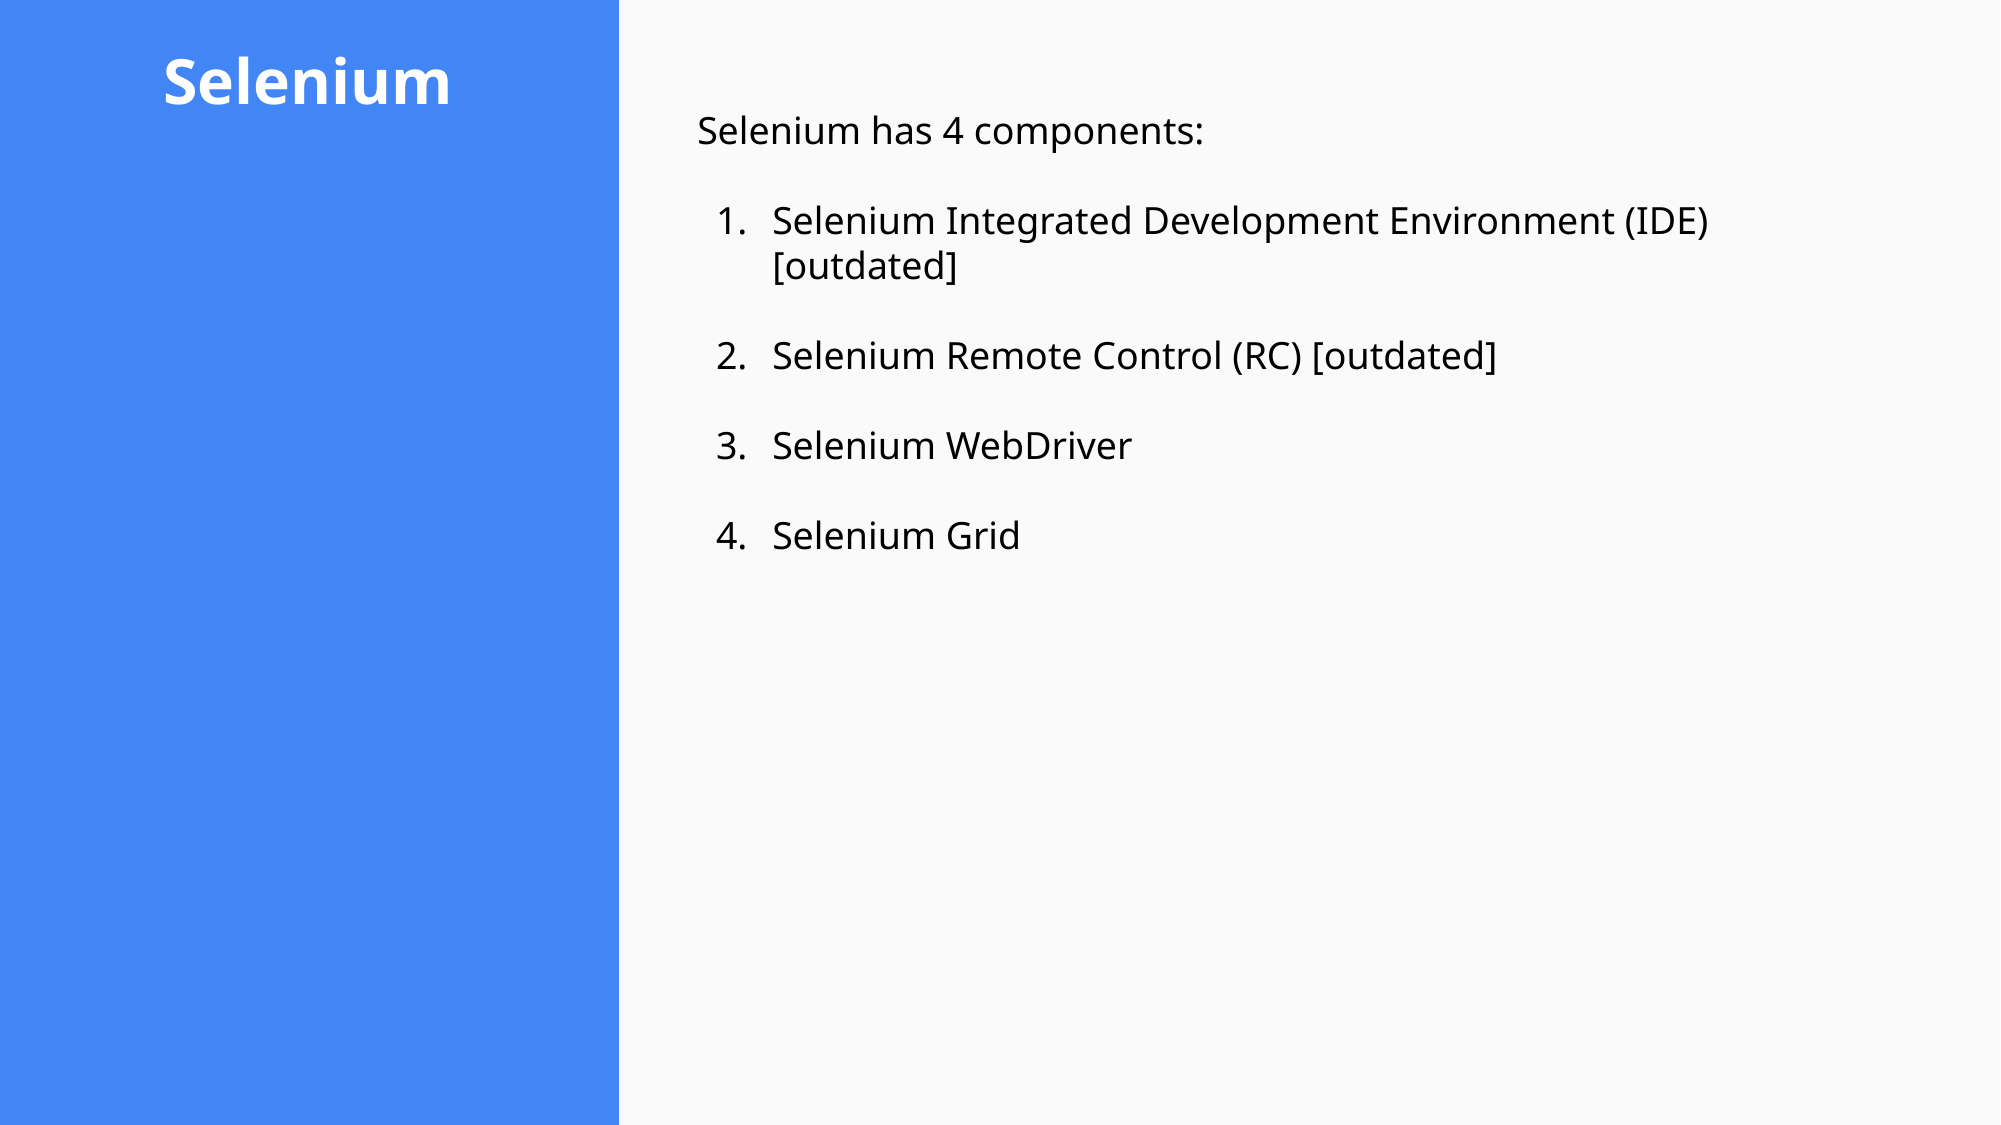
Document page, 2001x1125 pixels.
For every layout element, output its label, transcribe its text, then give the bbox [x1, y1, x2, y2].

title Selenium [11, 24, 606, 133]
text_box Selenium has 4 components: Selenium Integrated Development Environment (IDE) [outdated] Selenium Remote Control (RC) [outdated] Selenium WebDriver Selenium Grid [682, 99, 1878, 890]
